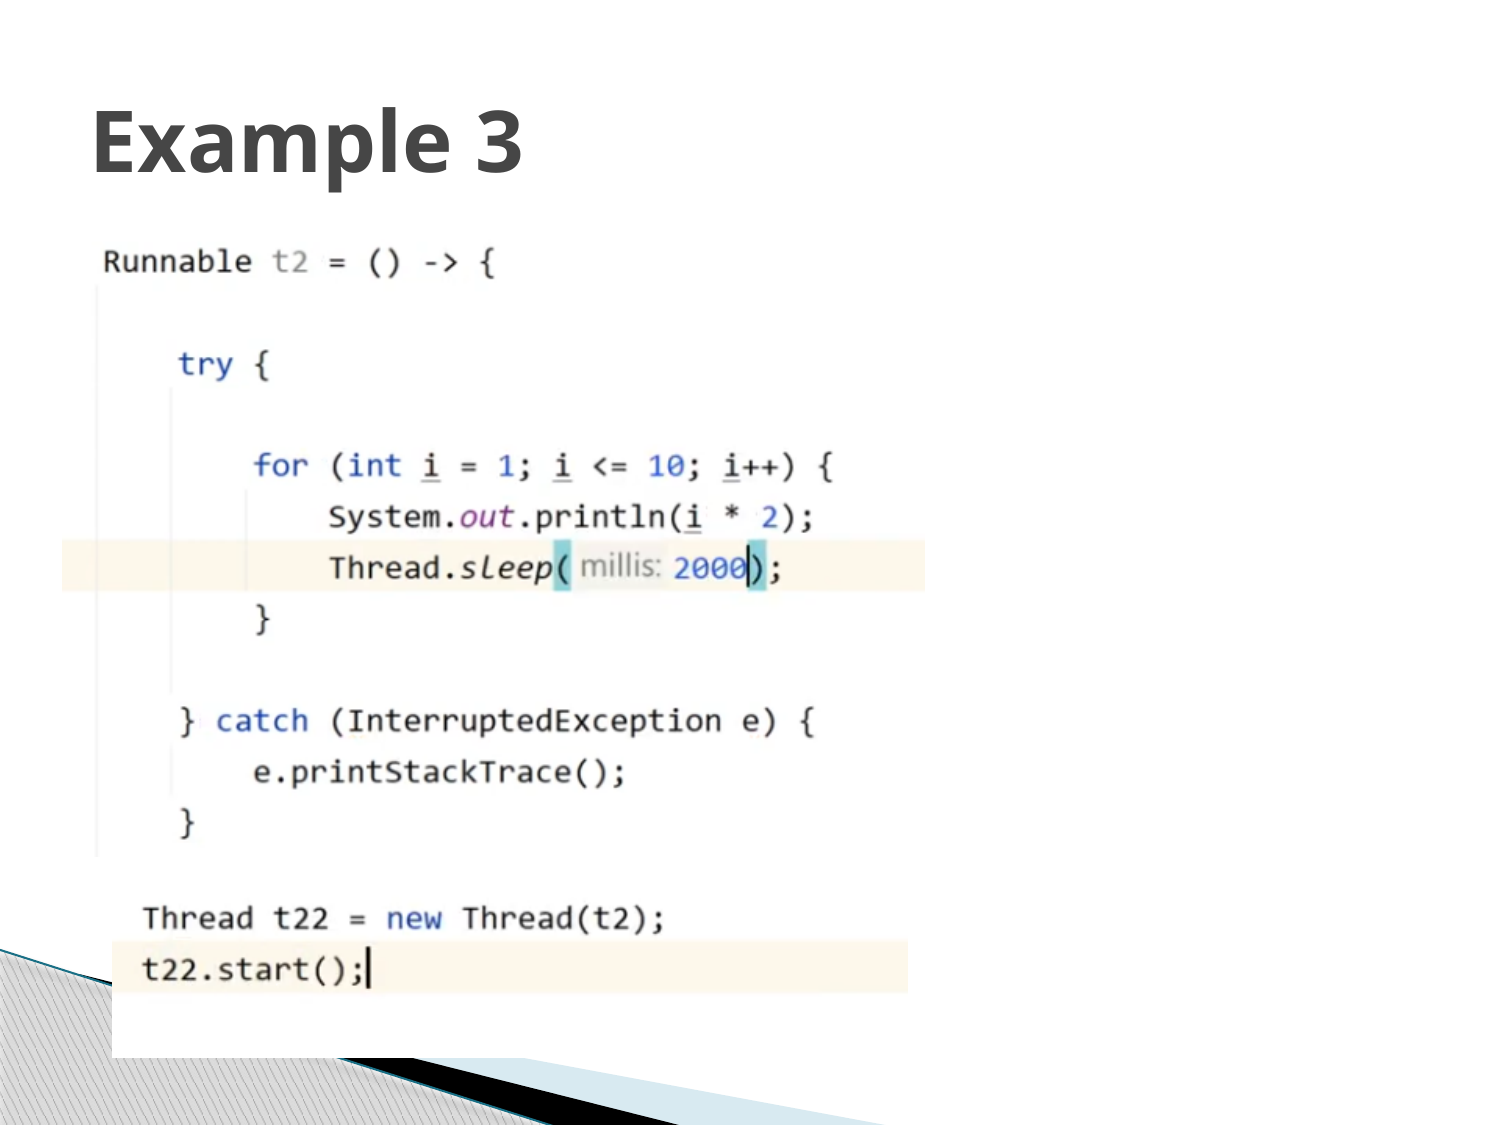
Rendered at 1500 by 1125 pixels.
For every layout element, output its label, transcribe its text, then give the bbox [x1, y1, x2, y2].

title Example 3 [75, 45, 1425, 233]
picture [112, 887, 909, 1058]
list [62, 237, 926, 857]
